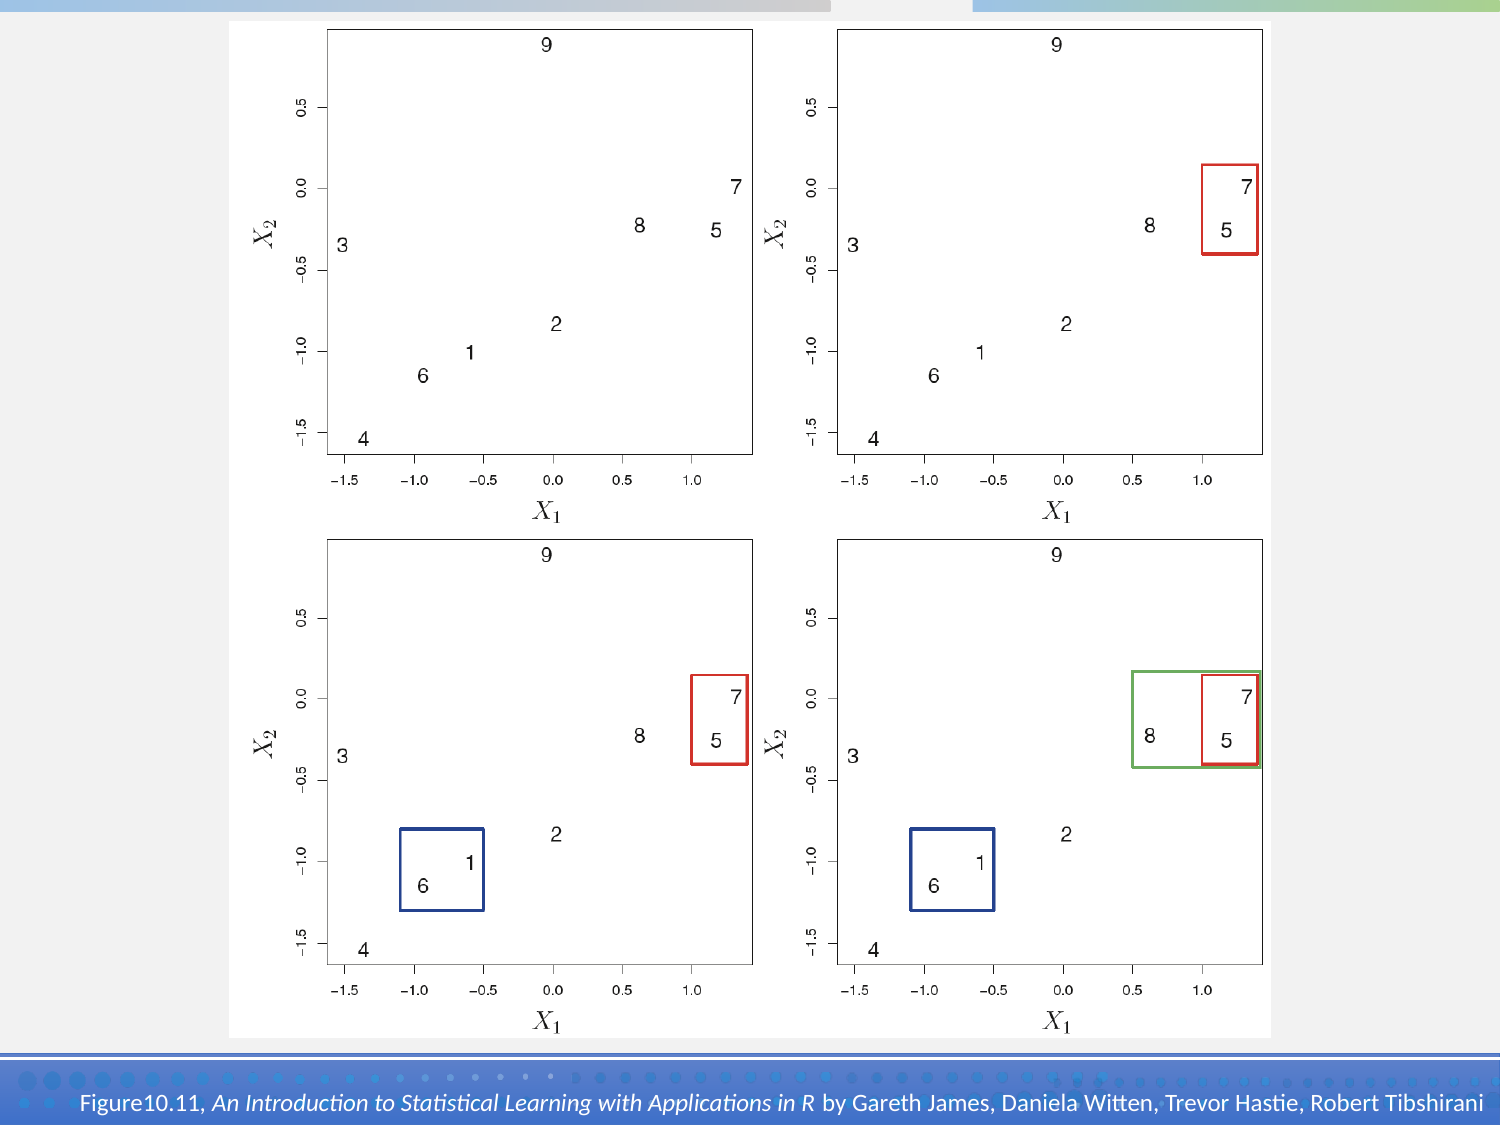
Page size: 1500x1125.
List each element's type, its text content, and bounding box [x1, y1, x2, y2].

text_box Figure10.11, An Introduction to Statistical Learning with Applications in R by Gareth James, Daniela Witten, Trevor Hastie, Robert Tibshirani [0, 1079, 1500, 1125]
picture [229, 20, 1271, 1038]
